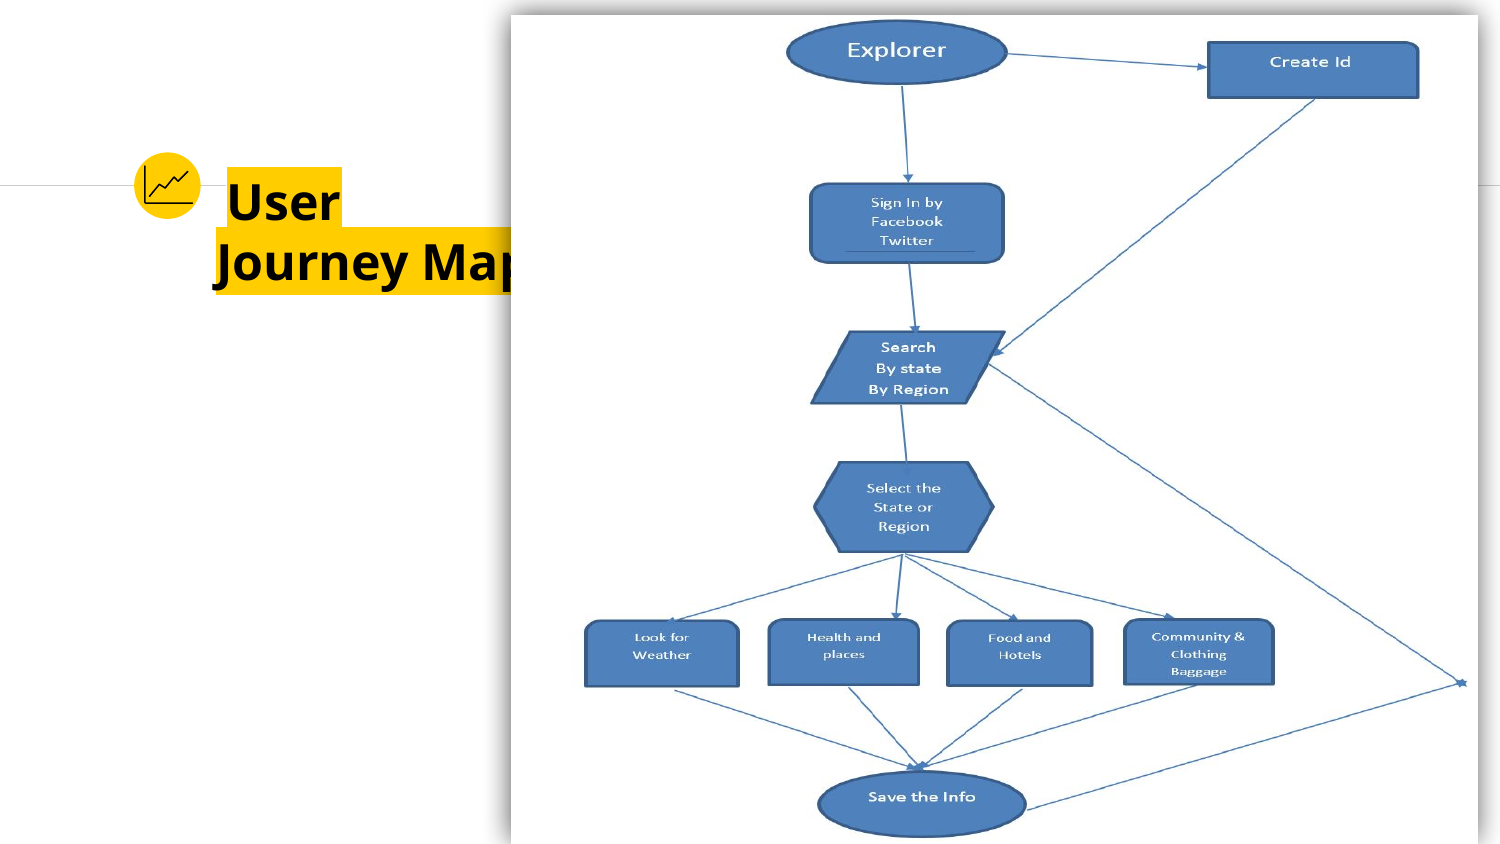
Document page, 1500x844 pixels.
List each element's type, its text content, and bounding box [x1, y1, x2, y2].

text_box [144, 165, 193, 204]
title User Journey Map [201, 151, 488, 310]
picture [511, 15, 1478, 844]
